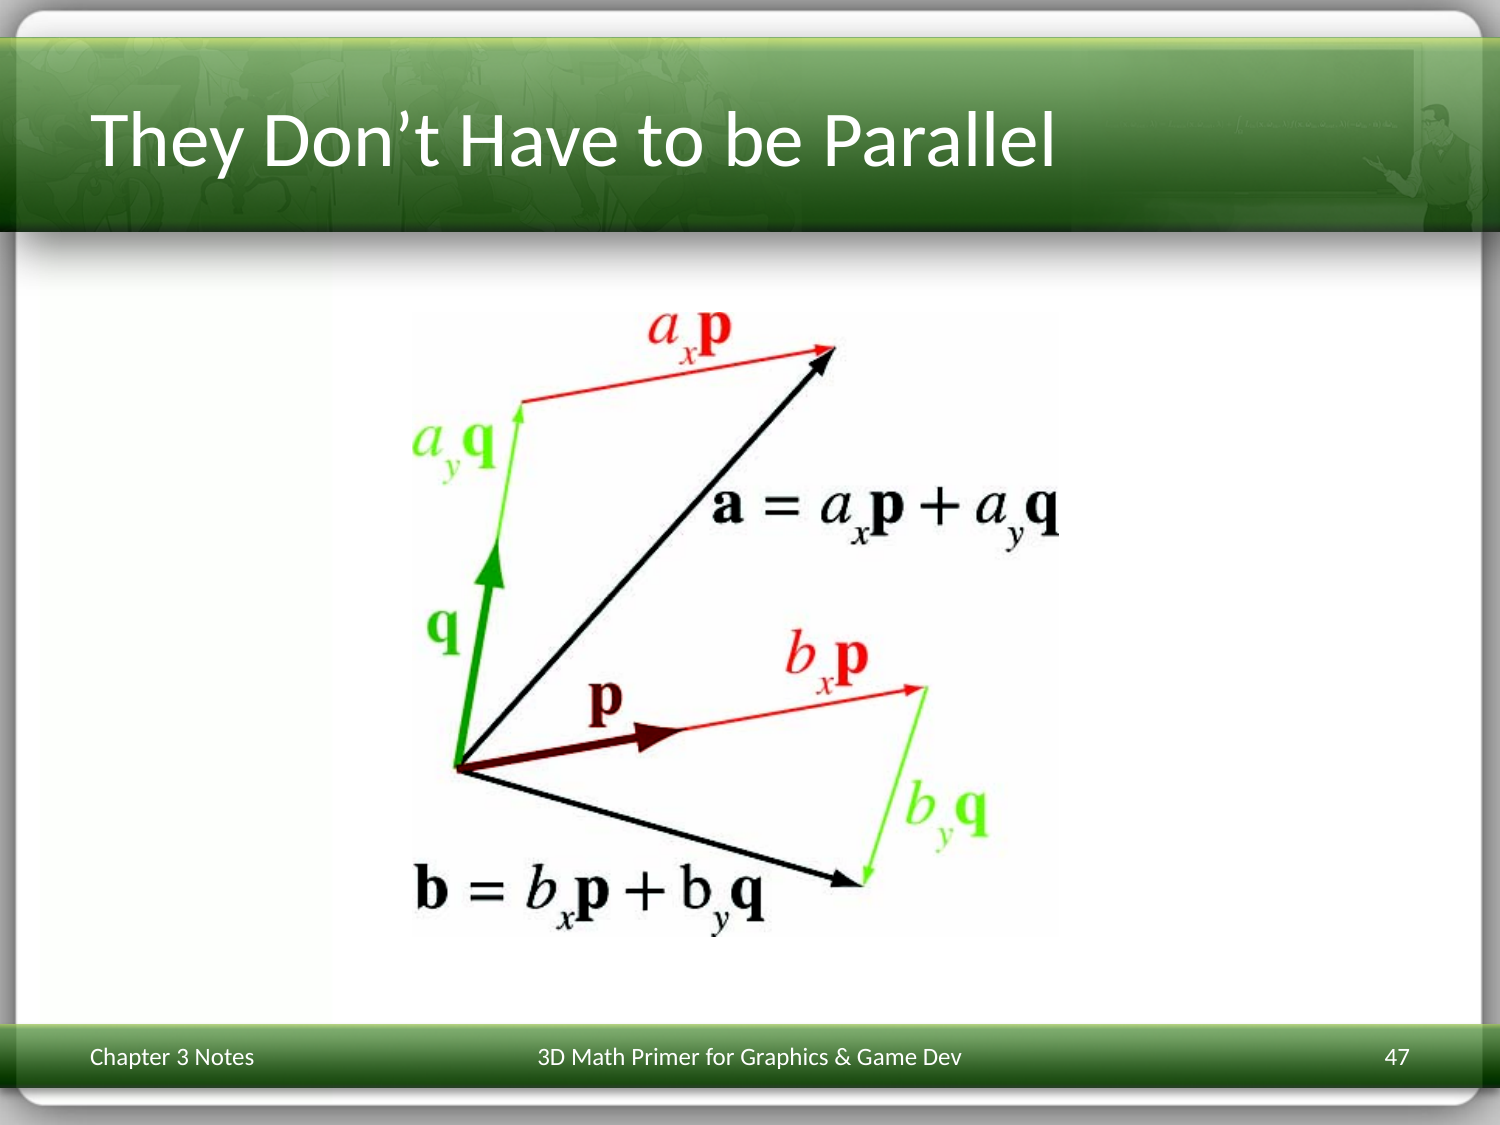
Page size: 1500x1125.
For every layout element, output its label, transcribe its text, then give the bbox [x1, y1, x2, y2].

title They Don’t Have to be Parallel [75, 37, 1188, 233]
footer 3D Math Primer for Graphics & Game Dev [512, 1025, 988, 1085]
slide_number 47 [1074, 1025, 1425, 1085]
slide_number Chapter 3 Notes [75, 1025, 425, 1085]
picture [0, 0, 1500, 1125]
